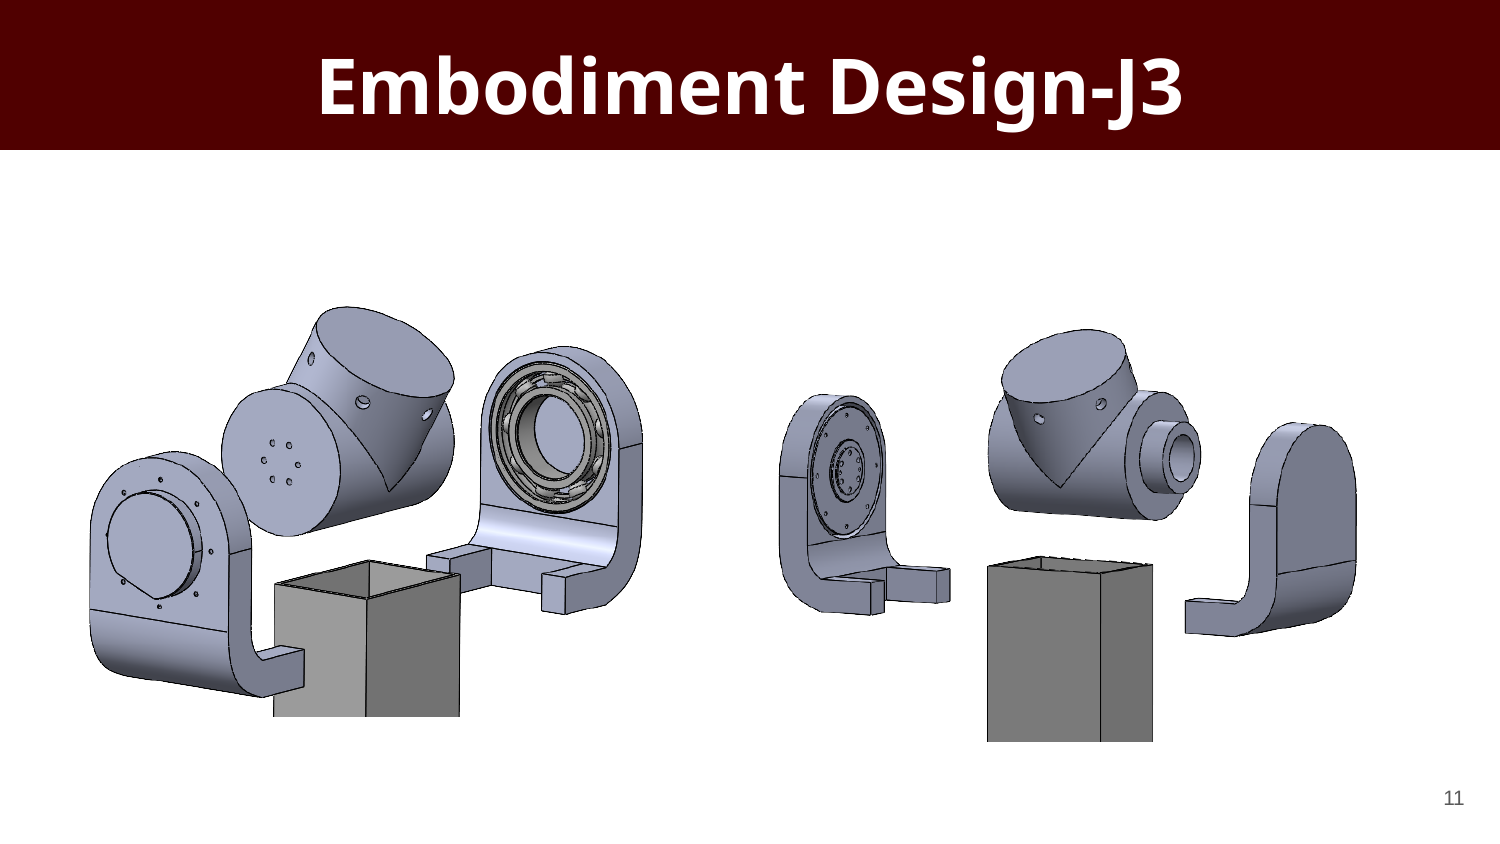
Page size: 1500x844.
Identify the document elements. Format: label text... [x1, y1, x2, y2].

picture [16, 284, 680, 717]
slide_number ‹#› [1389, 764, 1480, 830]
title Embodiment Design-J3 [0, 0, 1500, 150]
picture [721, 235, 1431, 743]
